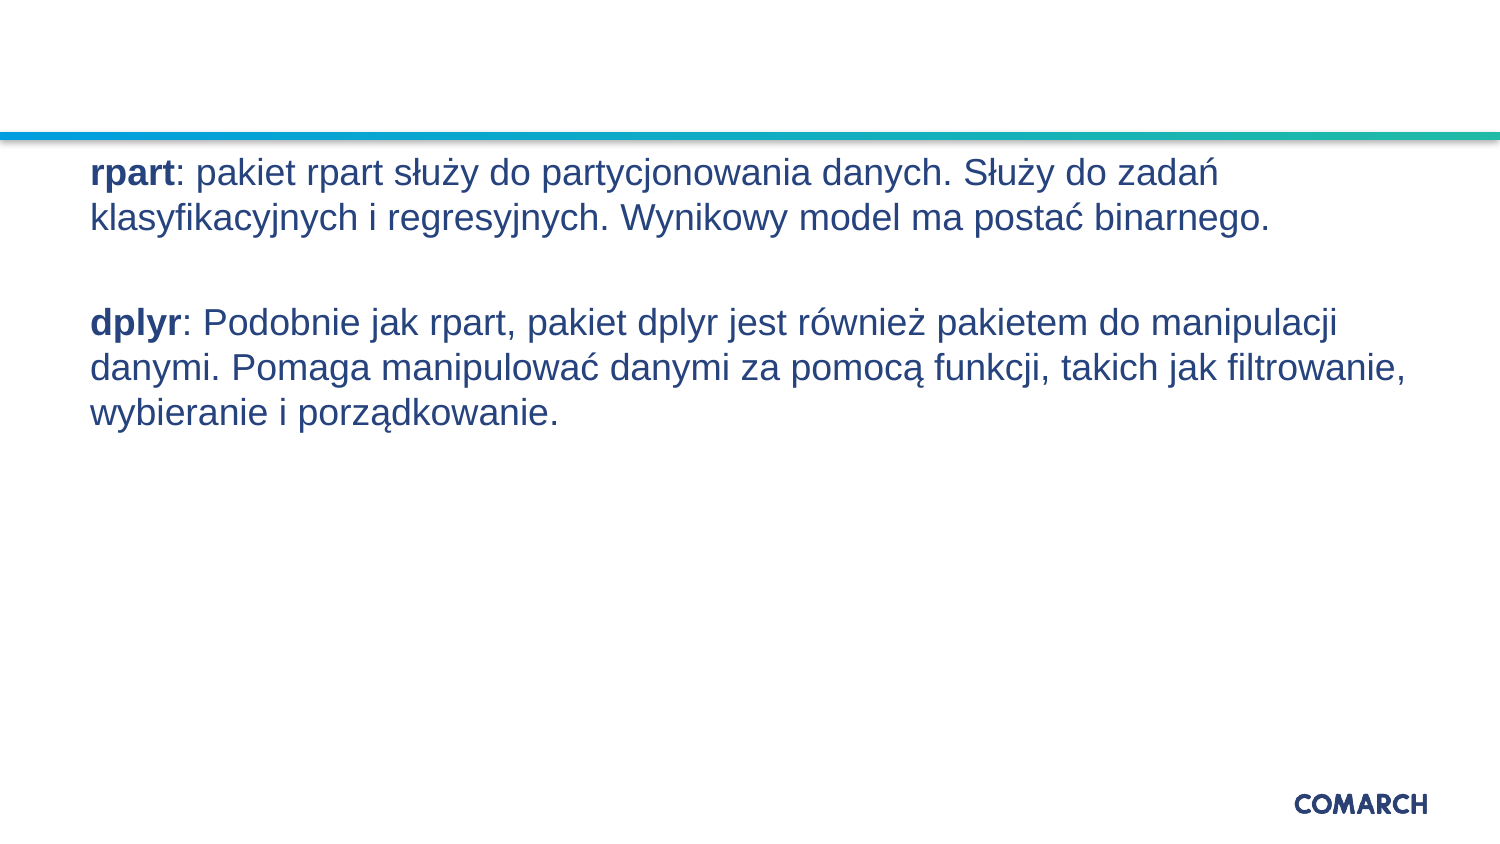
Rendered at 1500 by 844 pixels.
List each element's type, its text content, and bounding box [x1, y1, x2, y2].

picture [1294, 793, 1427, 814]
list rpart: pakiet rpart służy do partycjonowania danych. Służy do zadań klasyfikacyjnych i regresyjnych. Wynikowy model ma postać binarnego. dplyr: Podobnie jak rpart, pakiet dplyr jest również pakietem do manipulacji danymi. Pomaga manipulować danymi za pomocą funkcji, takich jak filtrowanie, wybieranie i porządkowanie. [75, 140, 1427, 782]
